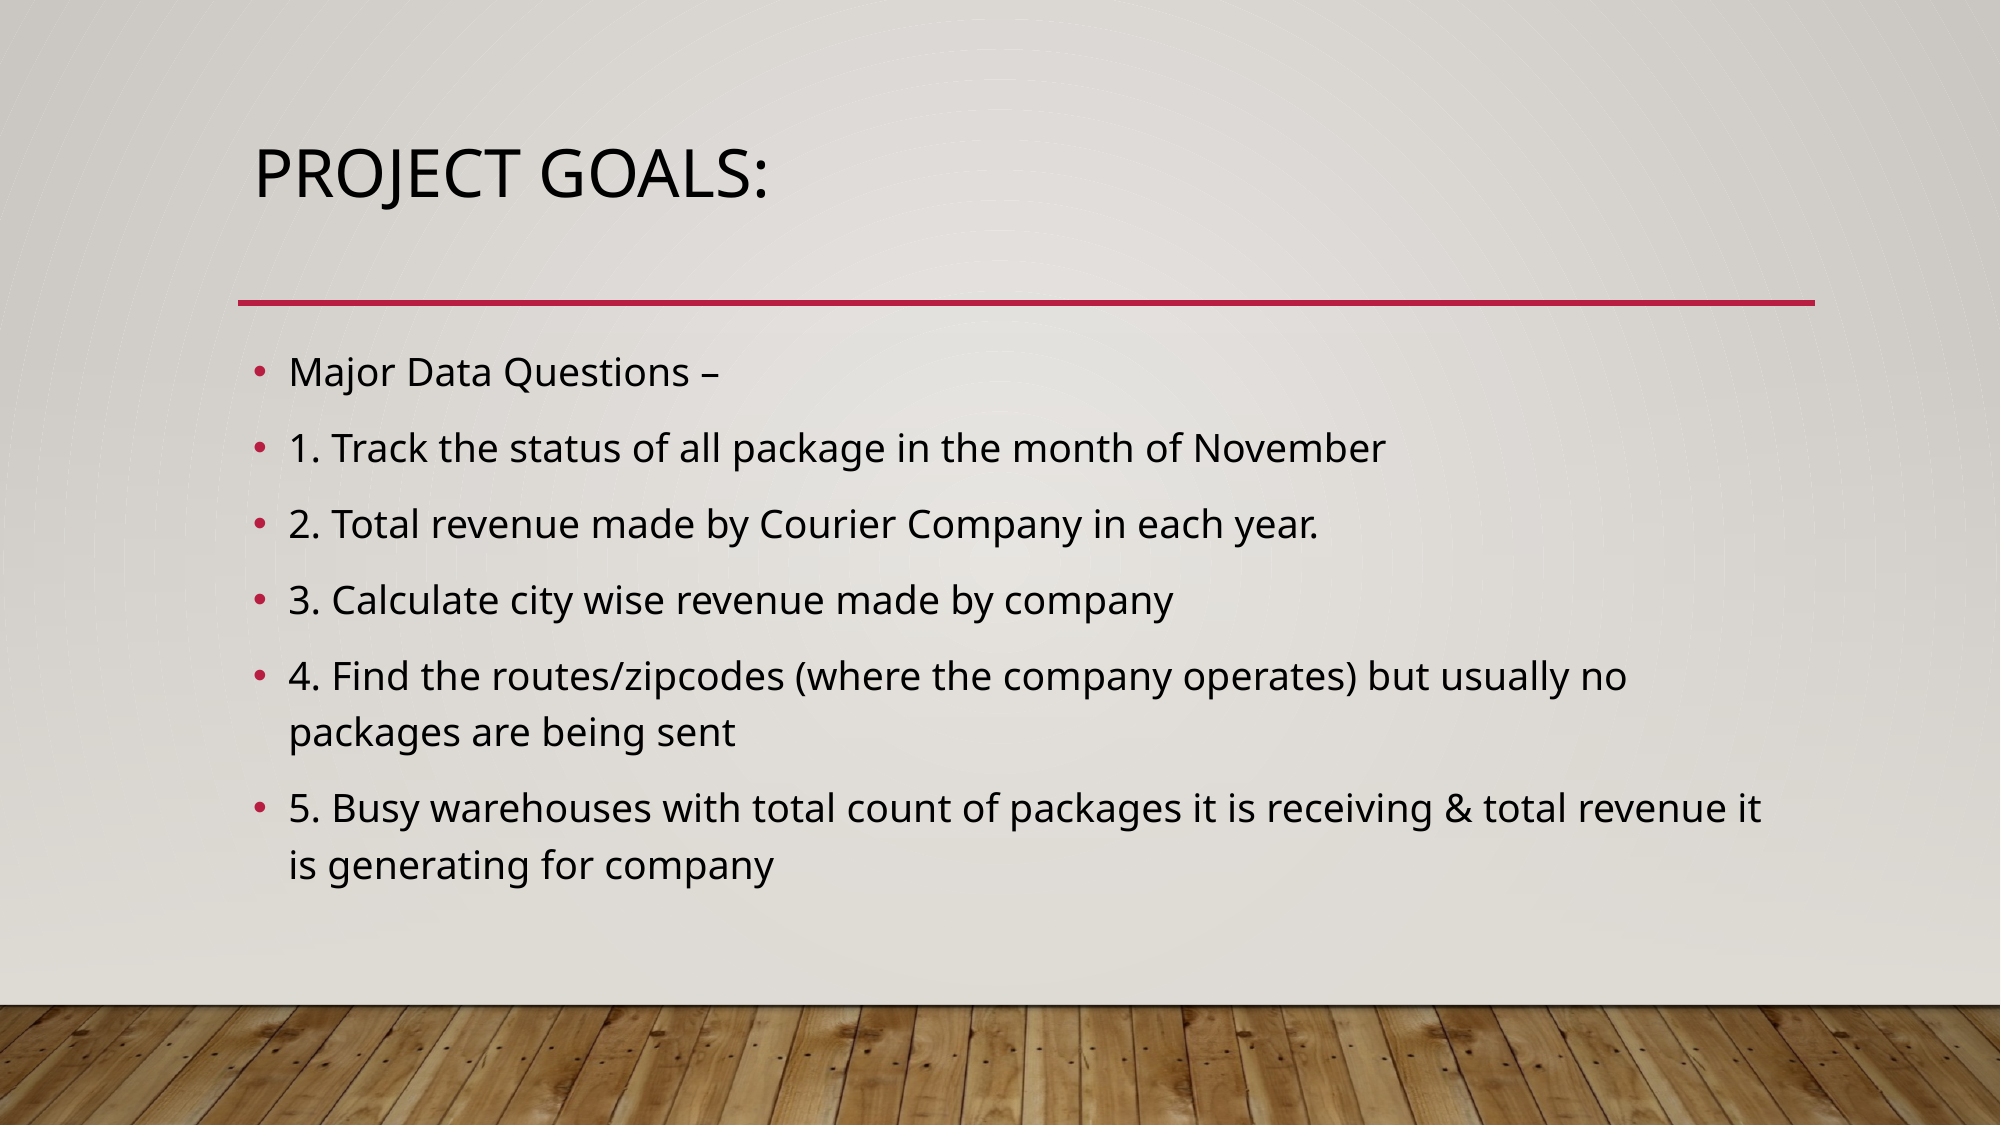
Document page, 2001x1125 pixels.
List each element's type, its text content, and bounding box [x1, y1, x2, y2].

title Project goals: [238, 131, 1814, 305]
list Major Data Questions – 1. Track the status of all package in the month of November 2. Total revenue made by Courier Company in each year. 3. Calculate city wise revenue made by company 4. Find the routes/zipcodes (where the company operates) but usually no packages are being sent 5. Busy warehouses with total count of packages it is receiving & total revenue it is generating for company [238, 330, 1814, 897]
picture [0, 1005, 2000, 1125]
